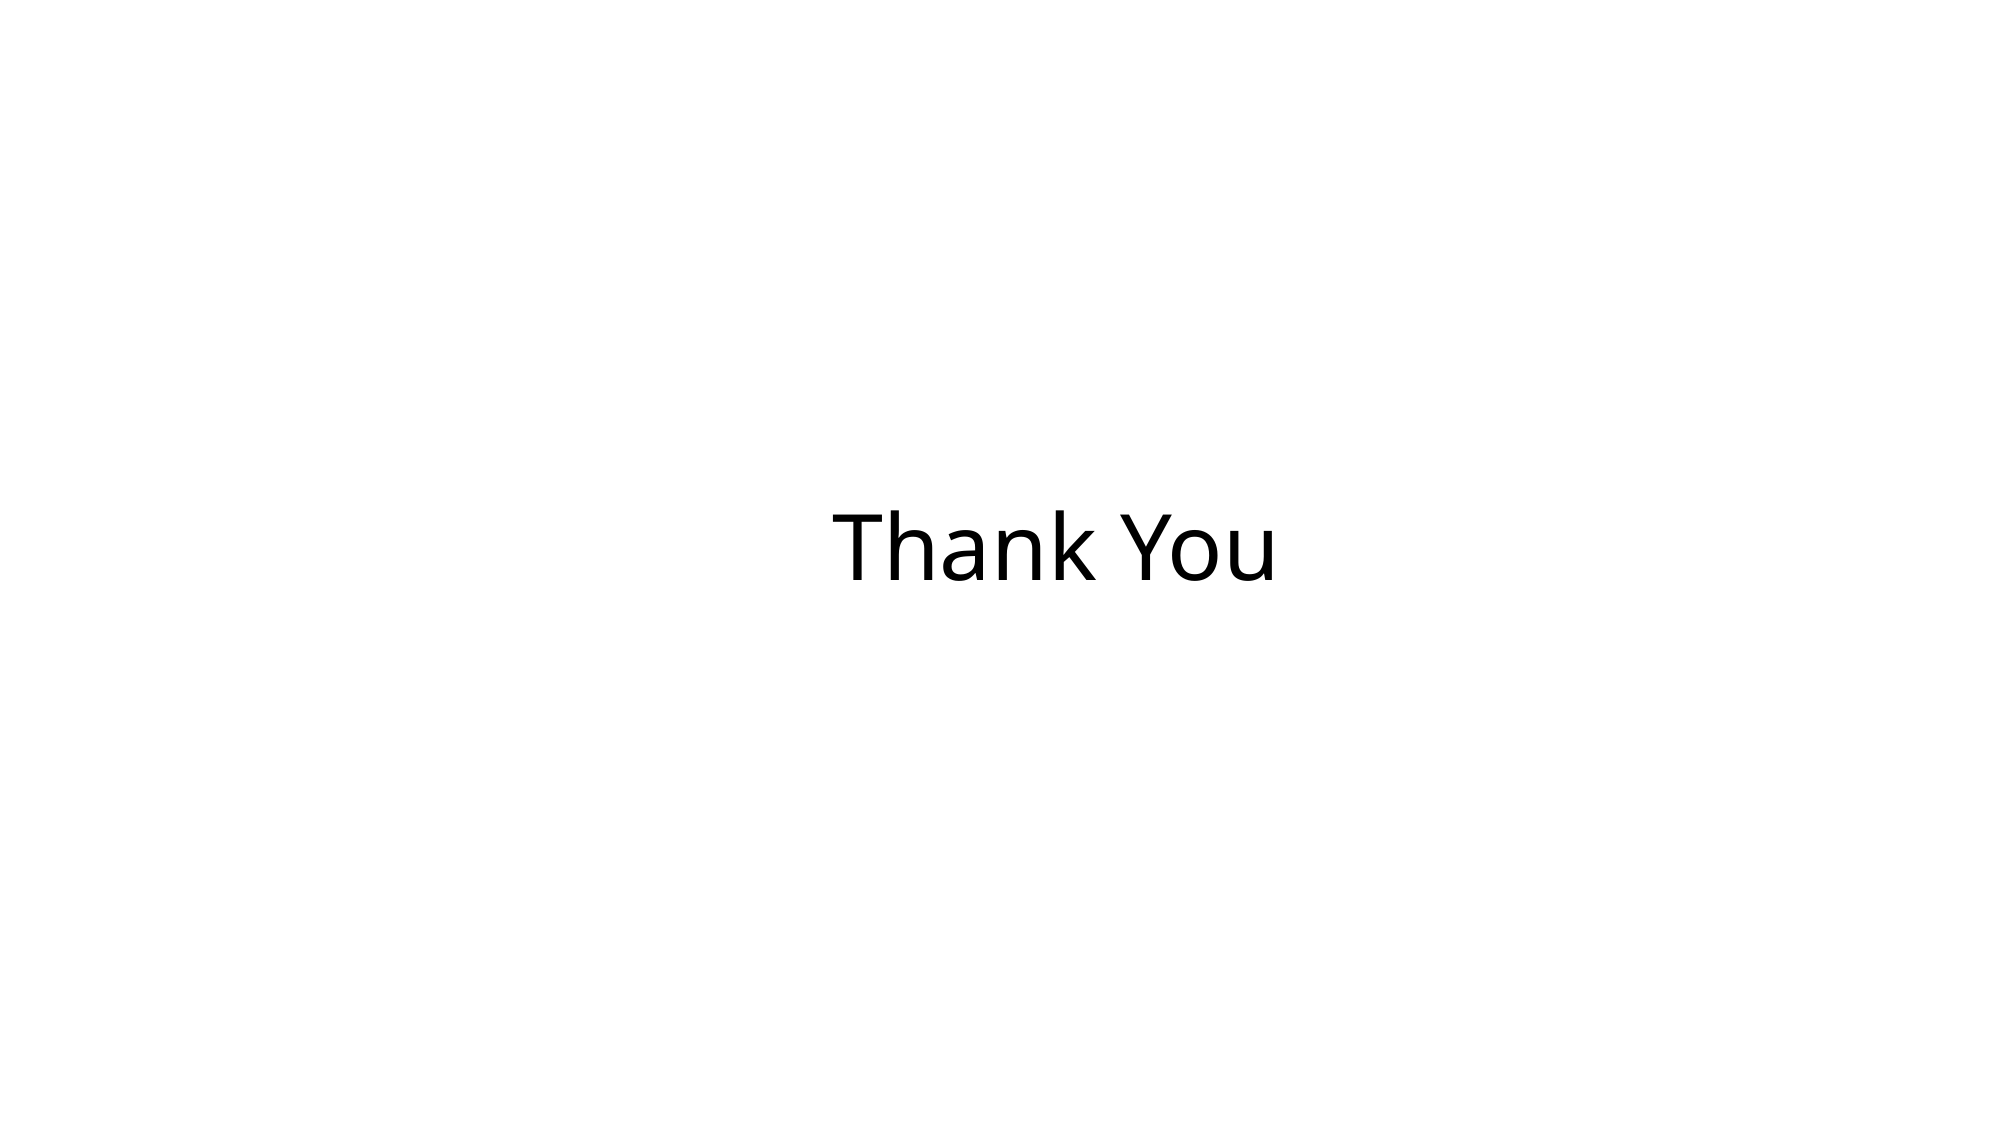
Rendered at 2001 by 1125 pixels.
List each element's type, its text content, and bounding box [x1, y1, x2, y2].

title Thank You [193, 442, 1919, 660]
